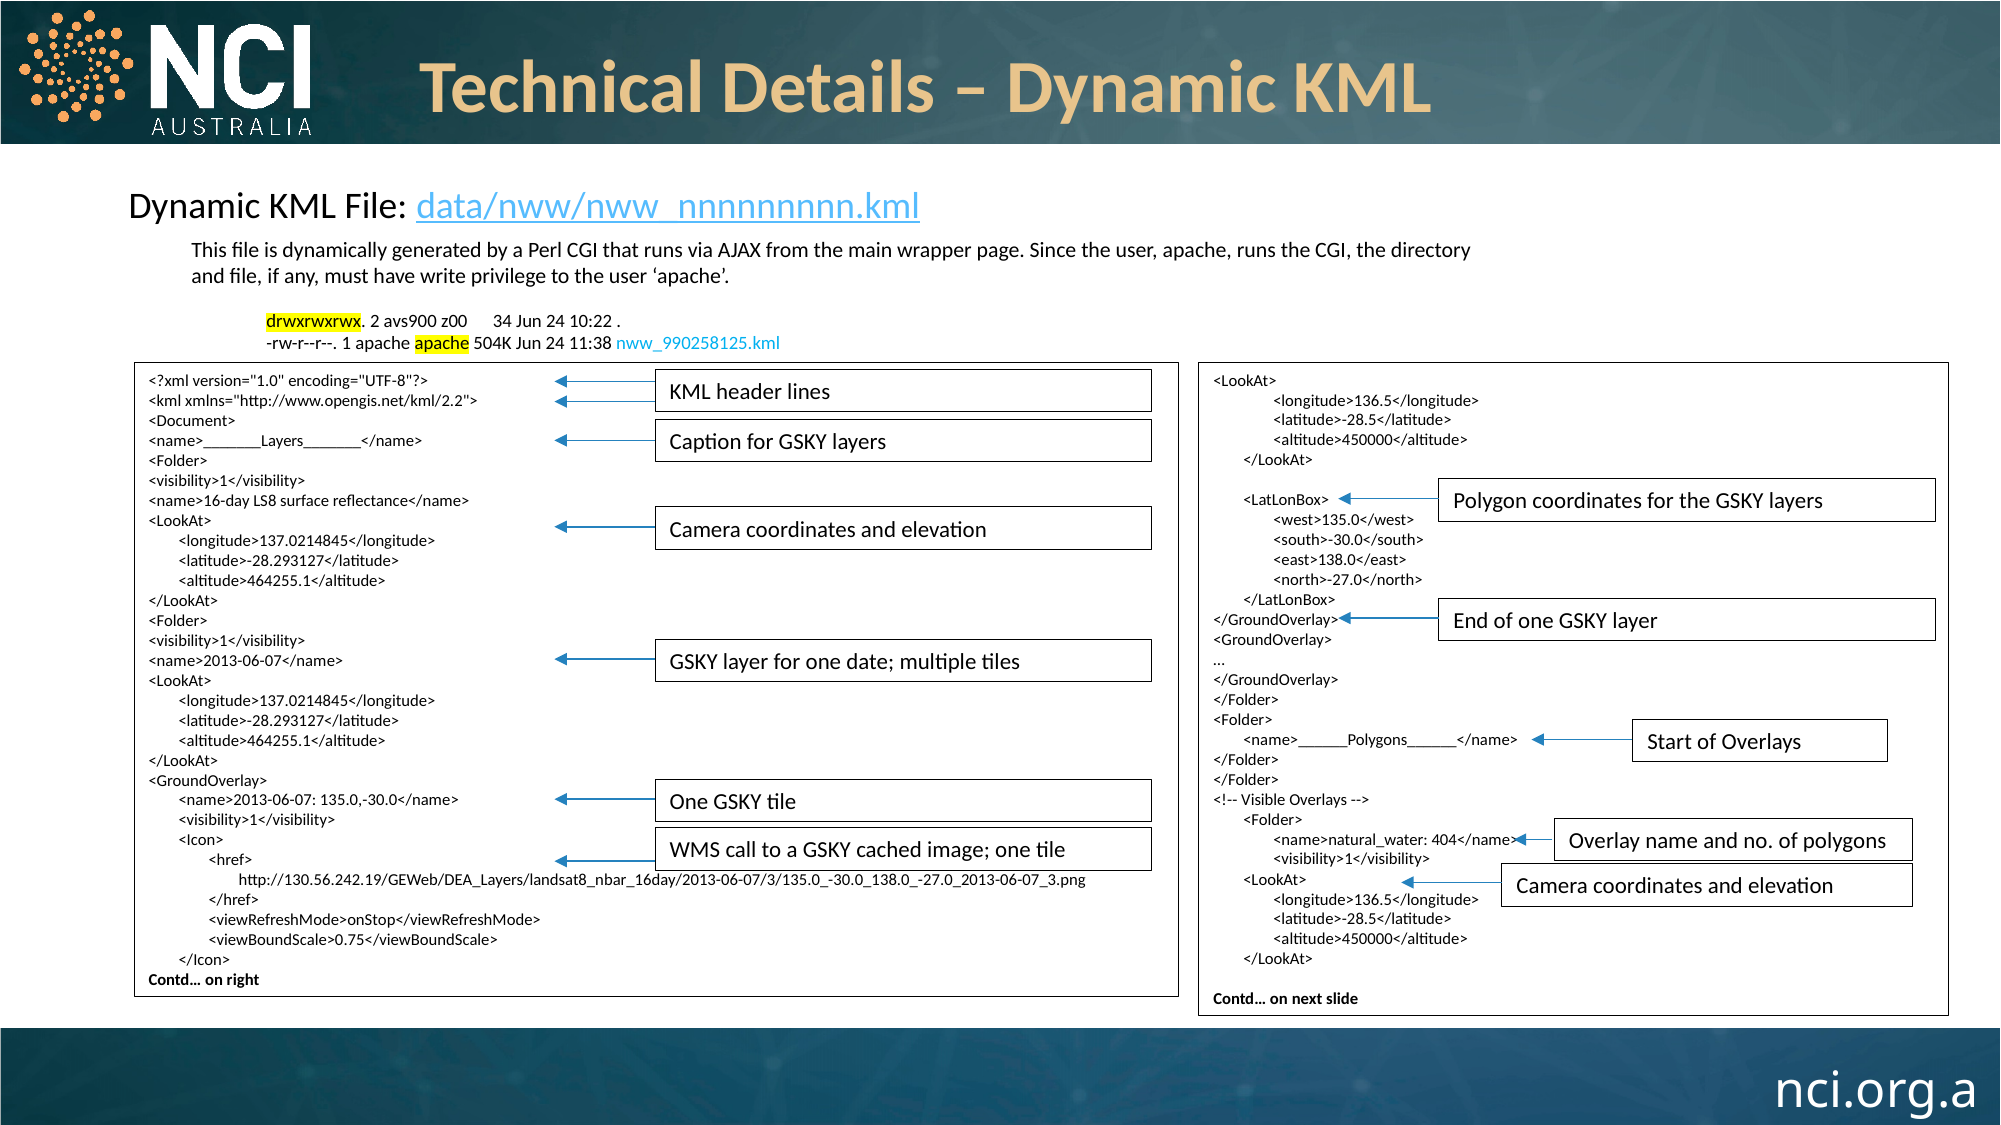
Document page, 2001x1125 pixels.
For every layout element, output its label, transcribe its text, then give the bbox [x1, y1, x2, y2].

text_box KML header lines [654, 369, 1152, 412]
picture [2, 1028, 2000, 1125]
text_box Camera coordinates and elevation [1501, 863, 1913, 906]
text_box Technical Details – Dynamic KML [334, 29, 1519, 135]
text_box WMS call to a GSKY cached image; one tile [654, 827, 1152, 870]
text_box Overlay name and no. of polygons [1554, 818, 1913, 861]
text_box <LookAt> <longitude>136.5</longitude> <latitude>-28.5</latitude> <altitude>450000</altitude> </LookAt> <LatLonBox> <west>135.0</west> <south>-30.0</south> <east>138.0</east> <north>-27.0</north> </LatLonBox> </GroundOverlay> <GroundOverlay> … </GroundOverlay> </Folder> <Folder> <name>______Polygons______</name> </Folder> </Folder> <!-- Visible Overlays --> <Folder> <name>natural_water: 404</name> <visibility>1</visibility> <LookAt> <longitude>136.5</longitude> <latitude>-28.5</latitude> <altitude>450000</altitude> </LookAt> Contd… on next slide [1198, 361, 1949, 1016]
text_box Start of Overlays [1632, 719, 1888, 762]
text_box Camera coordinates and elevation [654, 506, 1152, 549]
picture [2, 2, 2000, 144]
text_box One GSKY tile [654, 779, 1152, 822]
text_box GSKY layer for one date; multiple tiles [654, 639, 1152, 682]
text_box End of one GSKY layer [1438, 597, 1936, 641]
text_box Polygon coordinates for the GSKY layers [1438, 478, 1936, 521]
text_box Caption for GSKY layers [654, 418, 1152, 462]
text_box Dynamic KML File: data/nww/nww_nnnnnnnnn.kml [113, 173, 936, 233]
text_box This file is dynamically generated by a Perl CGI that runs via AJAX from the main wrapper page. Since the user, apache, runs the CGI, the directory and file, if any, must have write privilege to the user ‘apache’. drwxrwxrwx. 2 avs900 z00 34 Jun 24 10:22 . -rw-r--r--. 1 apache apache 504K Jun 24 11:38 nww_990258125.kml [176, 228, 1519, 361]
text_box <?xml version="1.0" encoding="UTF-8"?> <kml xmlns="http://www.opengis.net/kml/2.2"> <Document> <name>_______Layers_______</name> <Folder> <visibility>1</visibility> <name>16-day LS8 surface reflectance</name> <LookAt> <longitude>137.0214845</longitude> <latitude>-28.293127</latitude> <altitude>464255.1</altitude> </LookAt> <Folder> <visibility>1</visibility> <name>2013-06-07</name> <LookAt> <longitude>137.0214845</longitude> <latitude>-28.293127</latitude> <altitude>464255.1</altitude> </LookAt> <GroundOverlay> <name>2013-06-07: 135.0,-30.0</name> <visibility>1</visibility> <Icon> <href> http://130.56.242.19/GEWeb/DEA_Layers/landsat8_nbar_16day/2013-06-07/3/135.0_-30.0_138.0_-27.0_2013-06-07_3.png </href> <viewRefreshMode>onStop</viewRefreshMode> <viewBoundScale>0.75</viewBoundScale> </Icon> Contd… on right [133, 362, 1179, 997]
